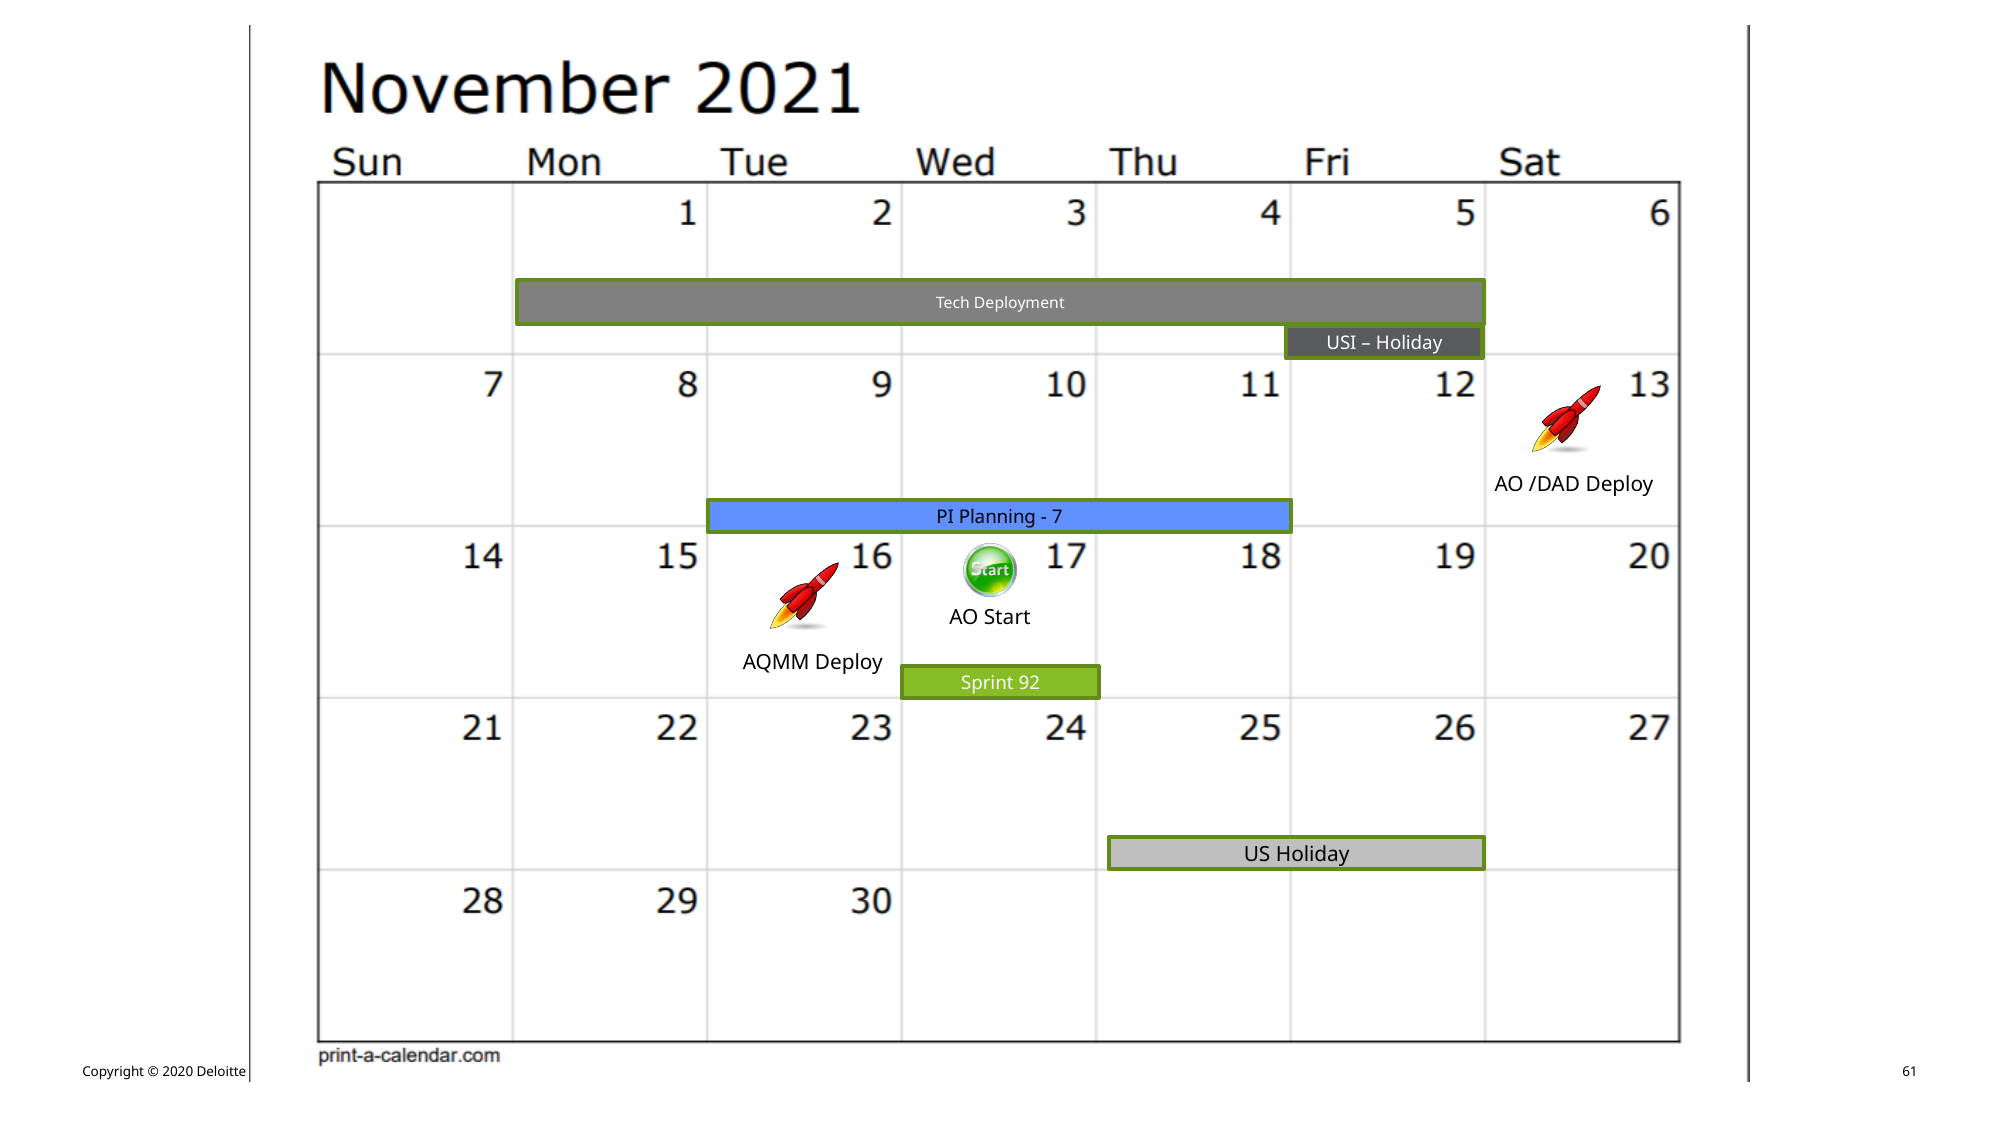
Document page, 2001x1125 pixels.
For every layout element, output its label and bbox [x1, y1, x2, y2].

picture [249, 25, 1751, 1082]
